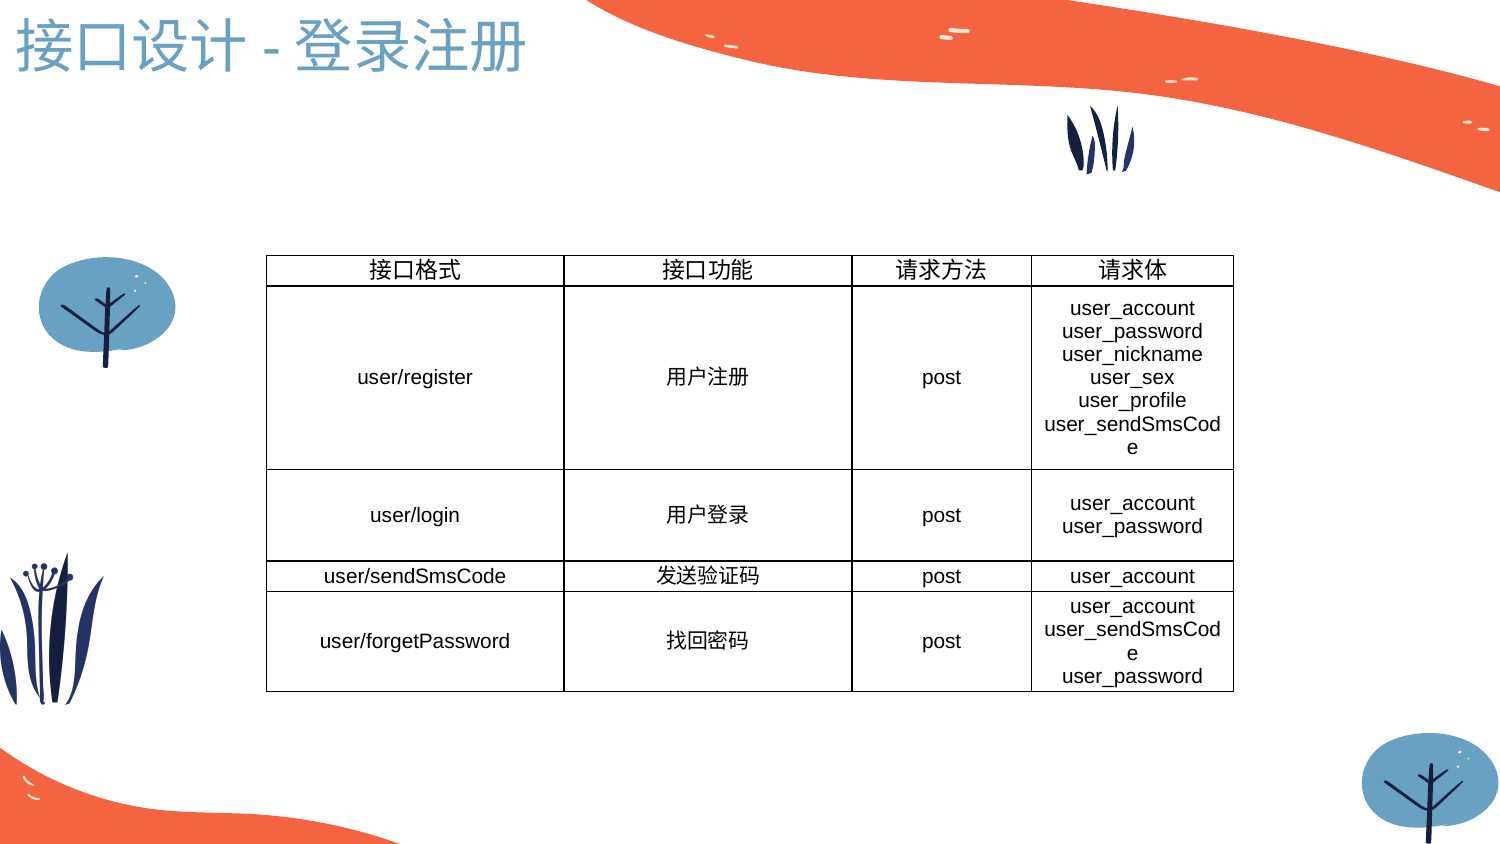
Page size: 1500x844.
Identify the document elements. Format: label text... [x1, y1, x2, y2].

table_cell user_account user_password [1032, 470, 1233, 560]
table_cell user/sendSmsCode [267, 562, 563, 591]
table_cell 找回密码 [565, 592, 851, 691]
table_cell user_account [1032, 562, 1233, 591]
table_cell user/forgetPassword [267, 592, 563, 691]
table_cell user/login [267, 470, 563, 560]
text_box 接口设计-登录注册 [0, 1, 493, 87]
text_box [1066, 105, 1137, 175]
table_cell post [853, 371, 1031, 469]
table_header 接口格式 [267, 256, 493, 285]
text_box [0, 727, 454, 844]
picture [0, 552, 104, 705]
table_cell post [853, 470, 1031, 560]
table_cell 用户登录 [565, 470, 851, 560]
table_cell user/register [267, 287, 563, 469]
table_cell user_account user_sendSmsCode user_password [1032, 592, 1233, 691]
table_cell post [853, 562, 1031, 591]
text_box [33, 256, 180, 369]
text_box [498, 0, 1500, 363]
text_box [1356, 732, 1500, 844]
table_cell user_account user_password user_nickname user_sex user_profile user_sendSmsCode [1032, 371, 1233, 469]
table_cell post [853, 592, 1031, 691]
table_cell 用户注册 [565, 371, 851, 469]
table_cell 发送验证码 [565, 562, 851, 591]
